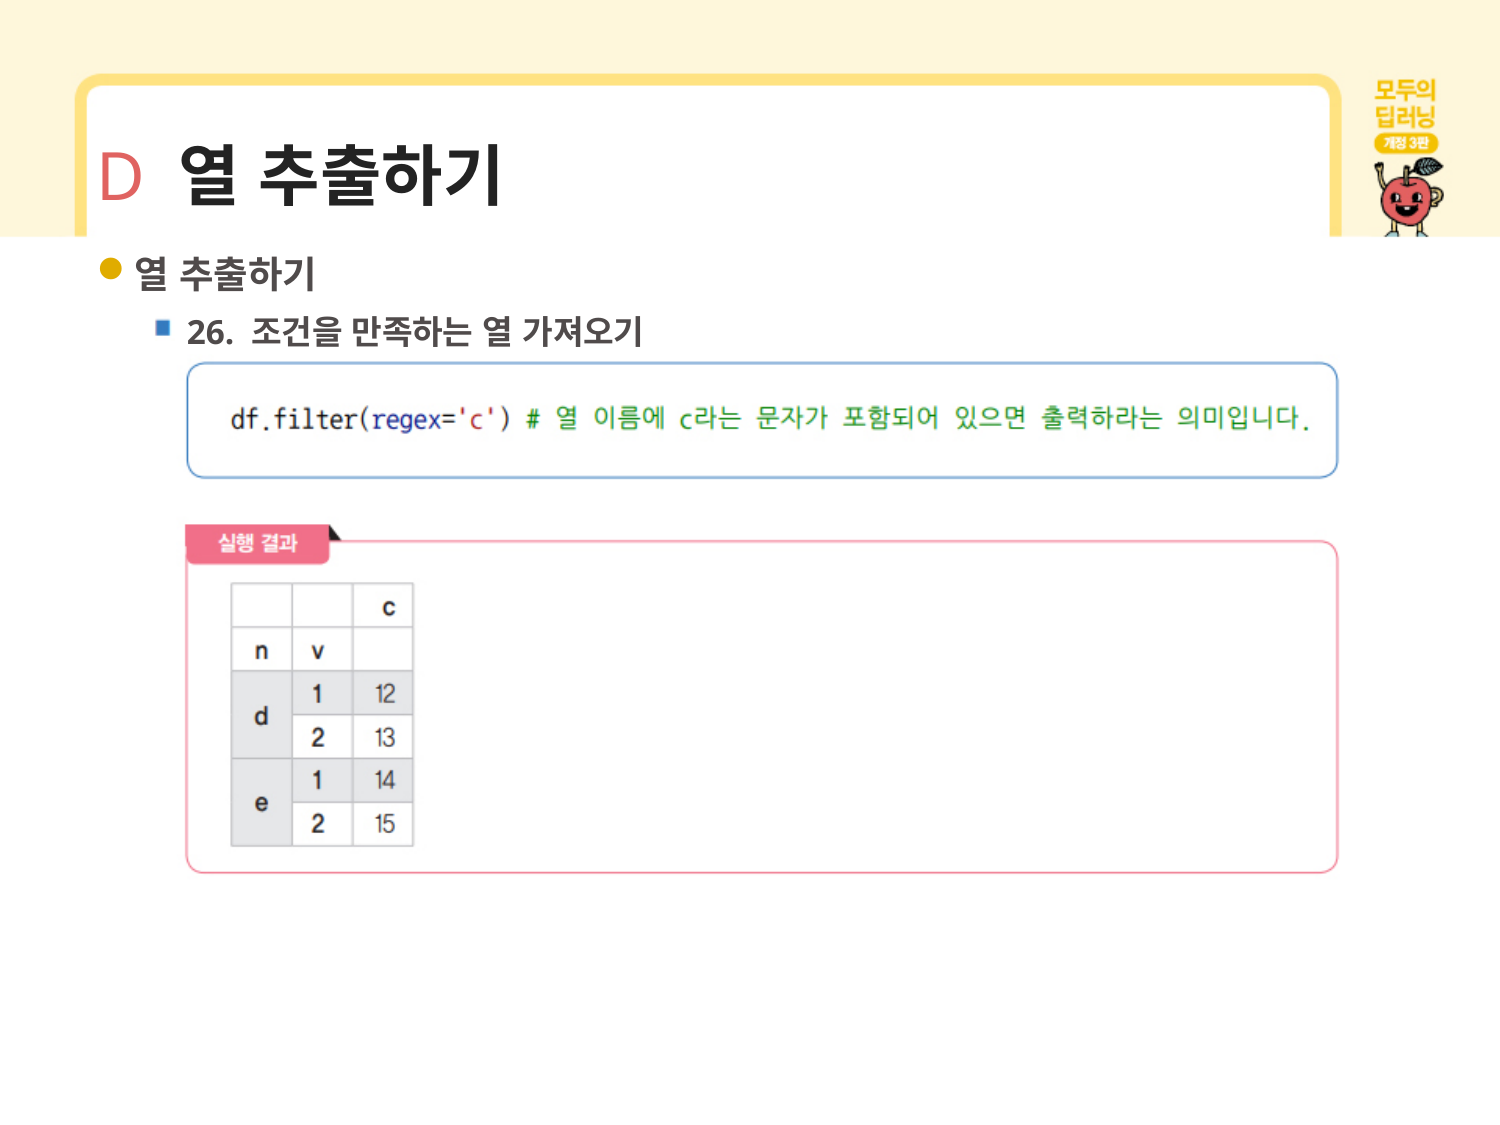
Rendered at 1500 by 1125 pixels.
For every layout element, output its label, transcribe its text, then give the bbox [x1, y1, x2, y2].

picture [0, 0, 1500, 1125]
title D 열 추출하기 [81, 90, 1412, 222]
list 열 추출하기 26. 조건을 만족하는 열 가져오기 [81, 239, 1412, 1054]
